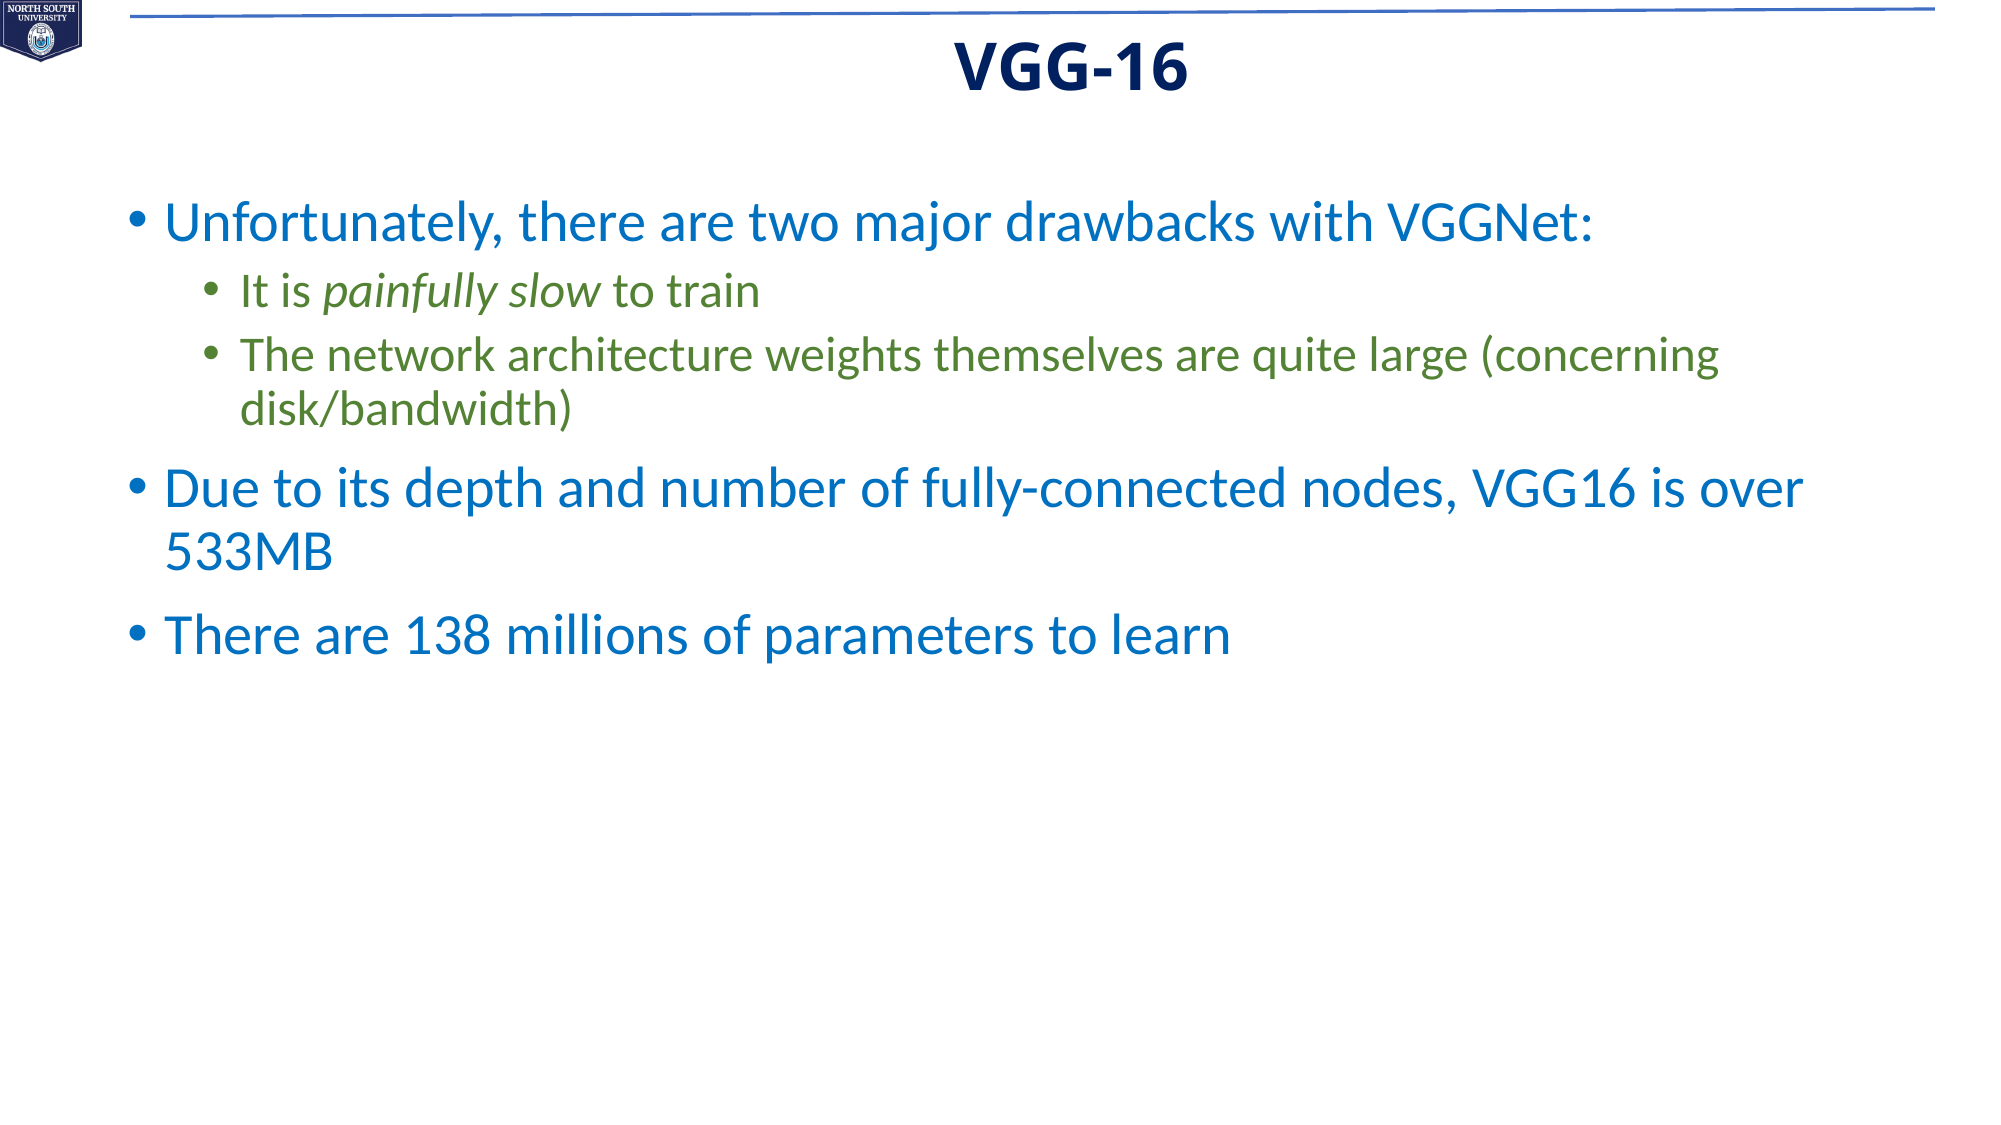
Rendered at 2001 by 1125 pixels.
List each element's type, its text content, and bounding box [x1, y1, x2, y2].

text_box Unfortunately, there are two major drawbacks with VGGNet: It is painfully slow to train The network architecture weights themselves are quite large (concerning disk/bandwidth) Due to its depth and number of fully-connected nodes, VGG16 is over 533MB There are 138 millions of parameters to learn [112, 183, 1970, 1043]
picture [0, 0, 82, 65]
text_box VGG-16 [209, 25, 1935, 112]
